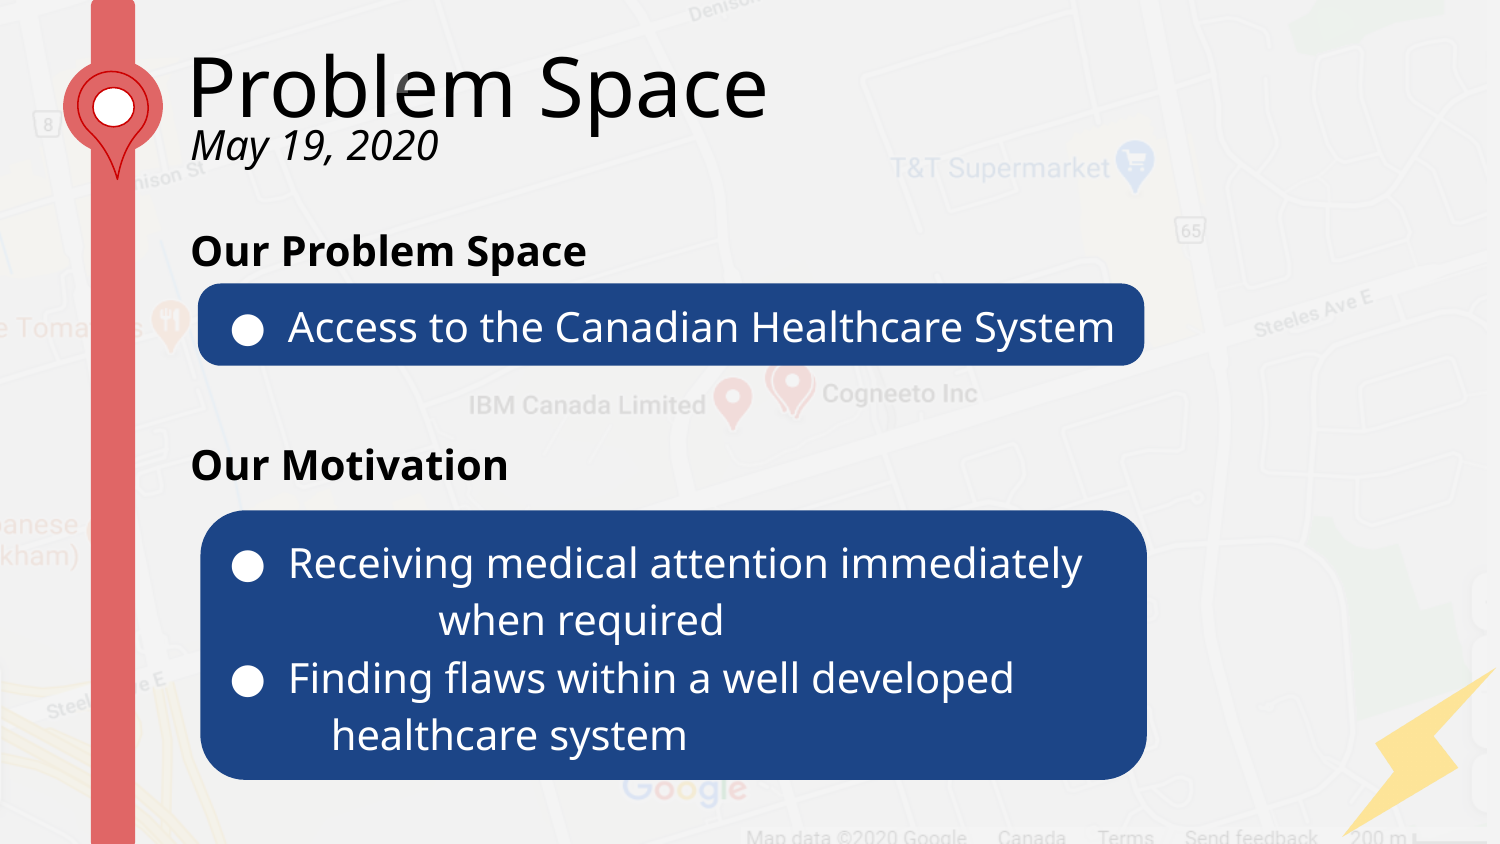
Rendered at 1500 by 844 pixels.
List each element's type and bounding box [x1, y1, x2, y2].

text_box [61, 58, 165, 155]
picture [0, 0, 1500, 844]
